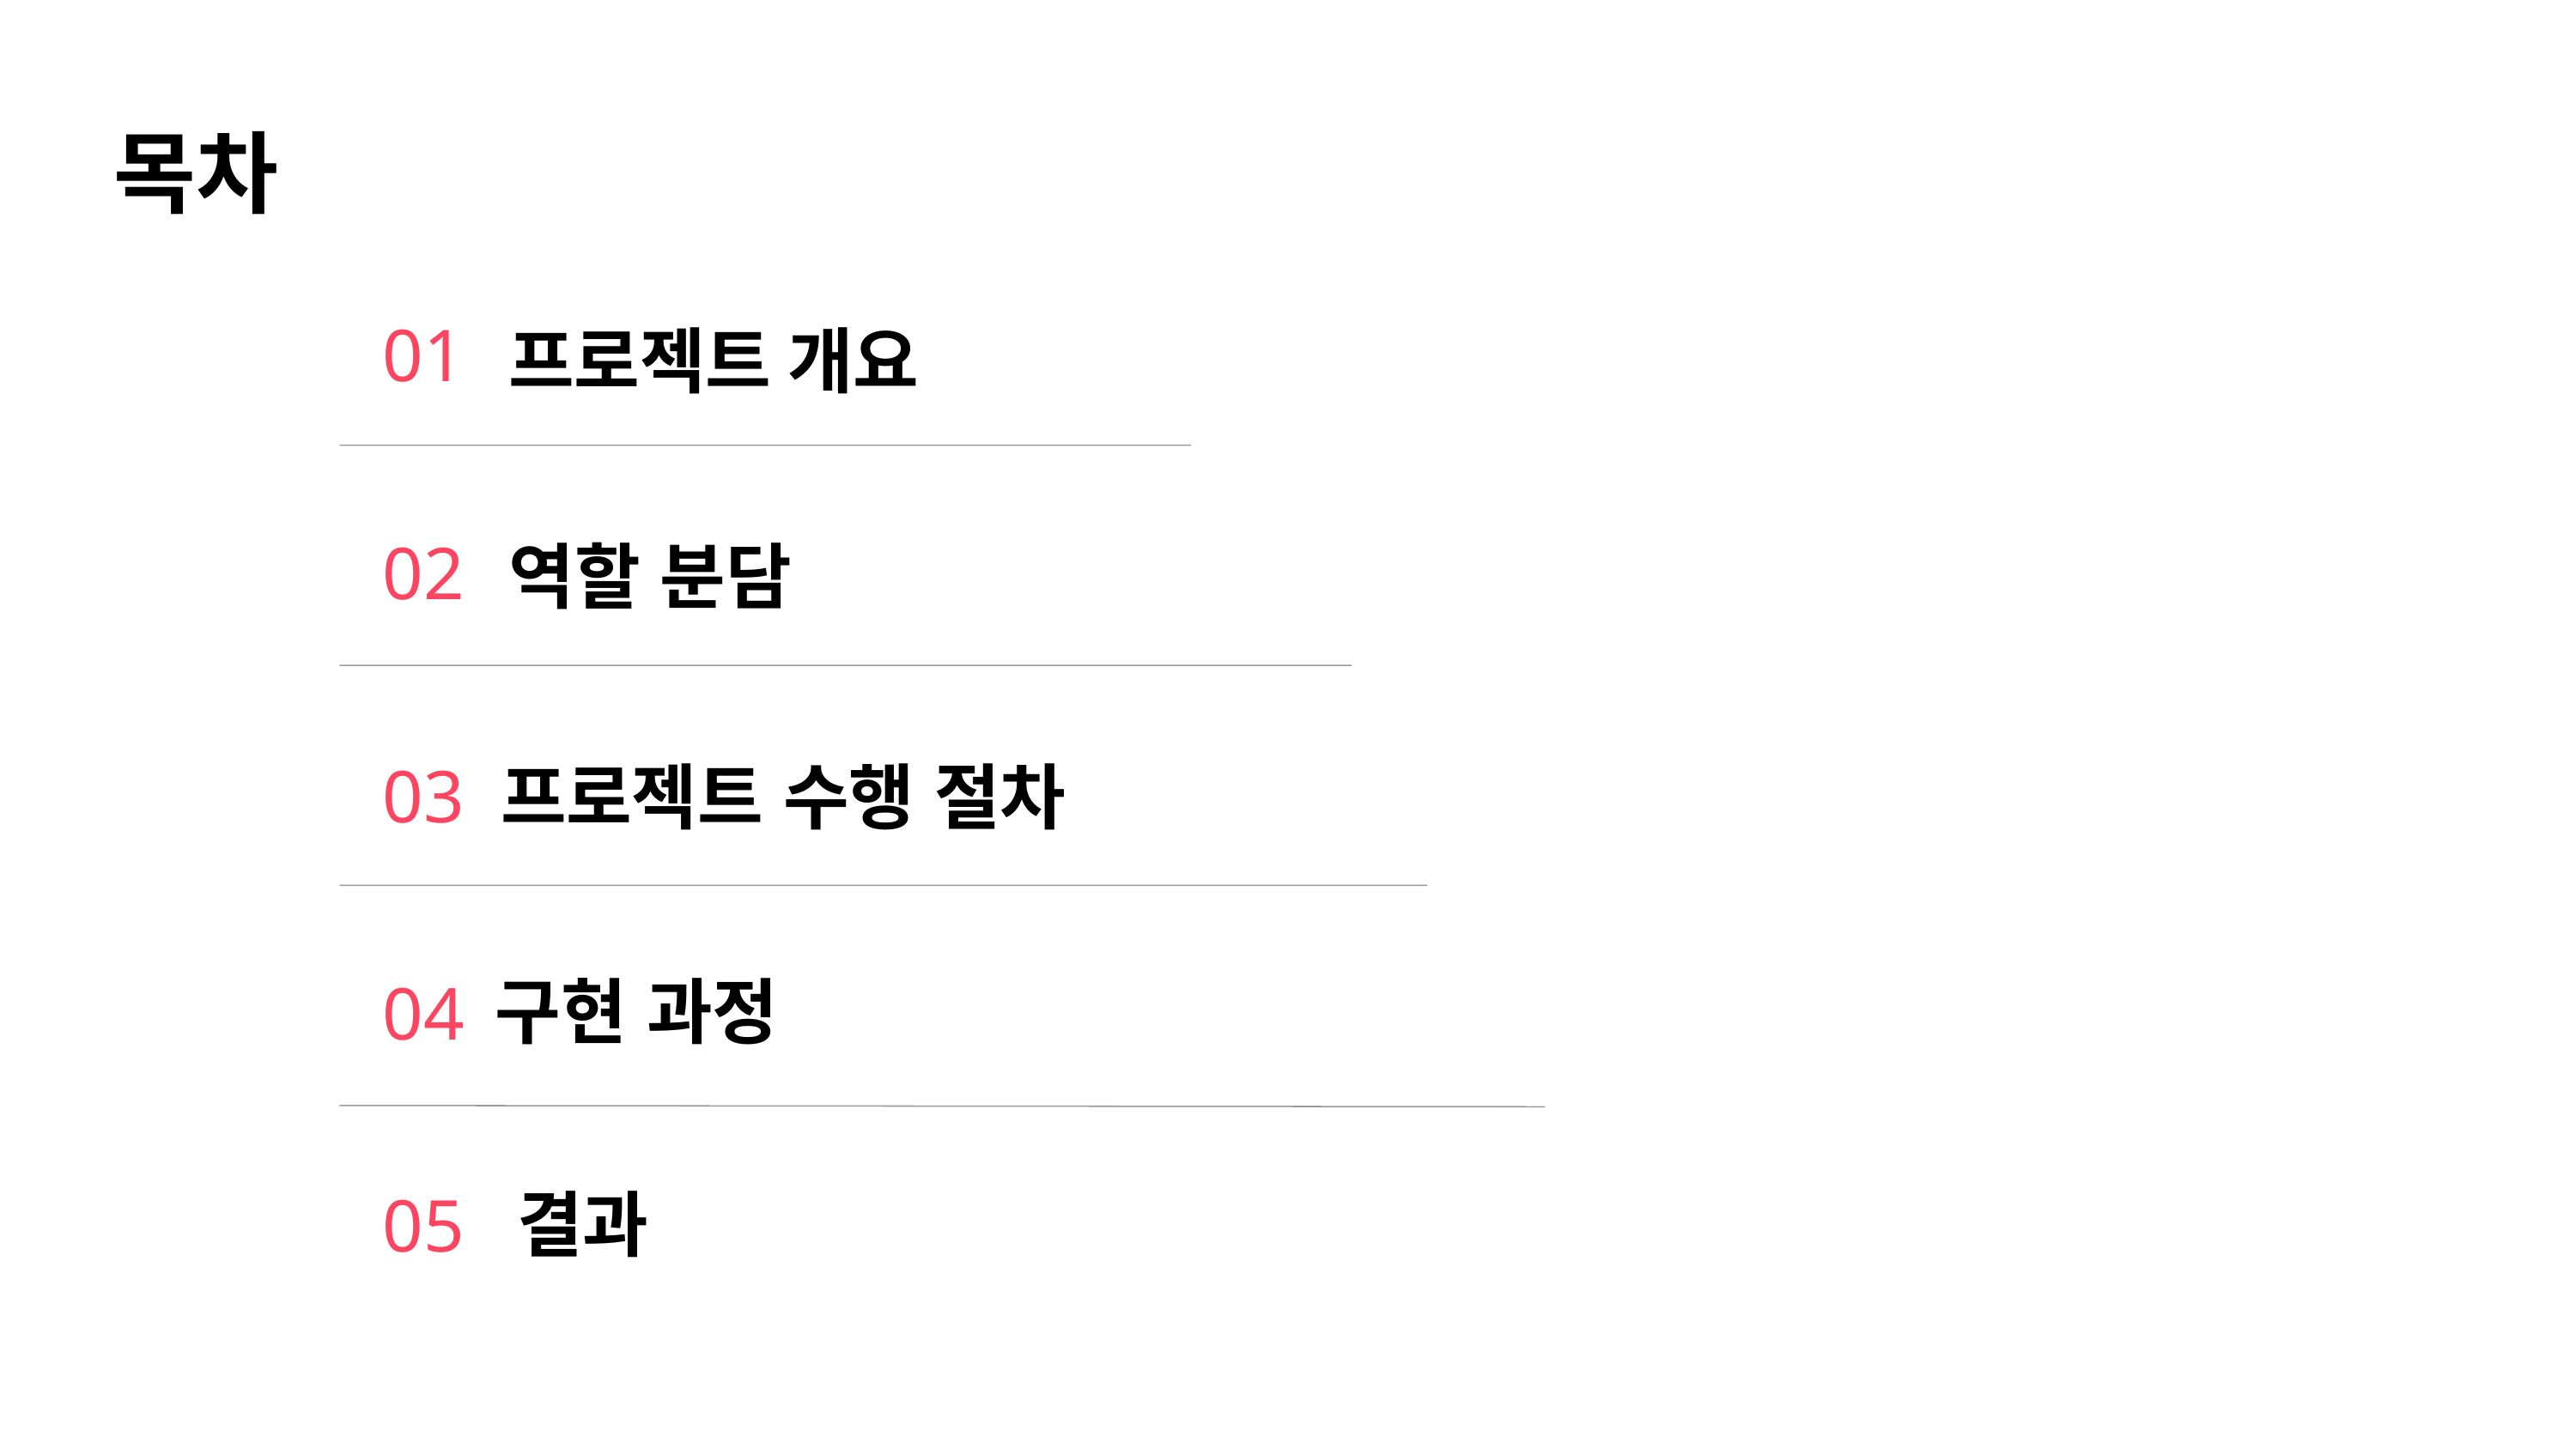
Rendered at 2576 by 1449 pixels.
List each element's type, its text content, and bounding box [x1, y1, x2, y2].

text_box 구현 과정 [494, 951, 780, 1053]
text_box 05 [380, 1165, 467, 1266]
text_box 03 [380, 736, 467, 837]
text_box 02 [380, 512, 467, 614]
text_box 결과 [493, 1164, 672, 1265]
text_box 04 [380, 953, 467, 1054]
text_box 역할 분담 [493, 516, 807, 617]
text_box 목차 [113, 99, 419, 225]
text_box 프로젝트 개요 [493, 300, 934, 403]
text_box 01 [380, 294, 467, 397]
text_box 프로젝트 수행 절차 [493, 737, 1073, 839]
